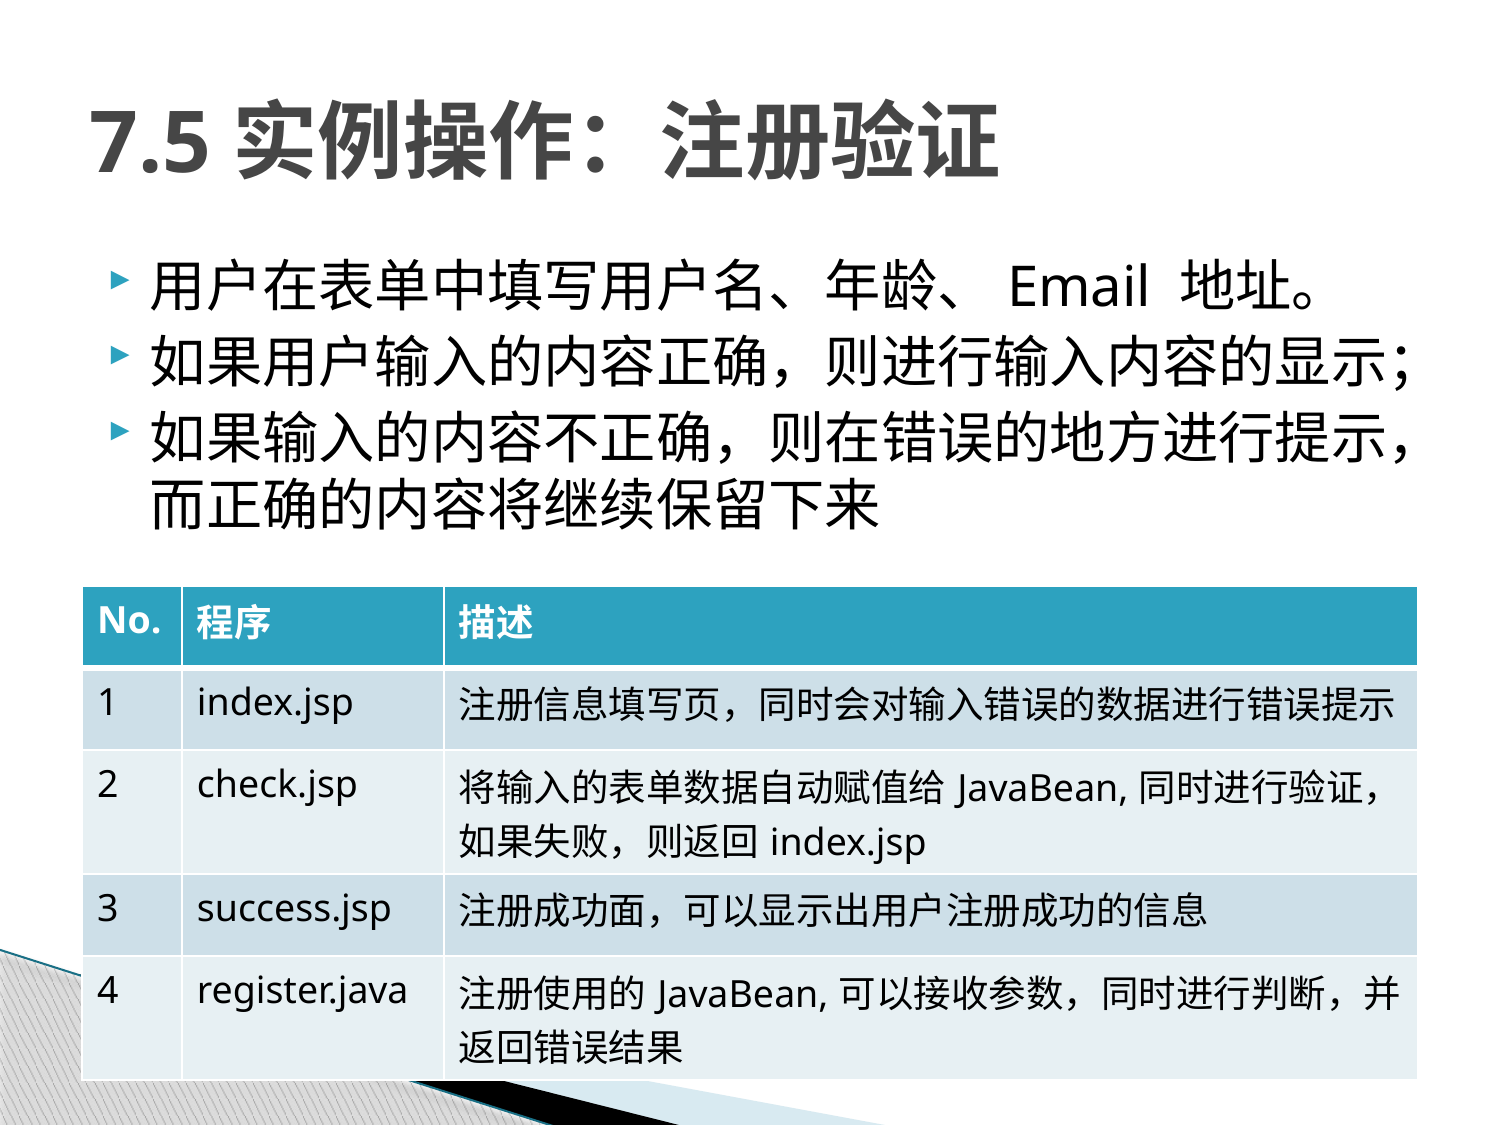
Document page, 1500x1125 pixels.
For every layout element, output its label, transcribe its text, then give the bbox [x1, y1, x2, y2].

table_cell 4 [83, 957, 181, 1079]
table_header 程序 [183, 587, 443, 665]
table_cell 注册信息填写页，同时会对输入错误的数据进行错误提示 [445, 671, 1417, 749]
table_cell 3 [83, 875, 181, 955]
table_cell 2 [83, 751, 181, 873]
table_cell 将输入的表单数据自动赋值给JavaBean,同时进行验证，如果失败，则返回index.jsp [445, 751, 1417, 873]
table_cell register.java [183, 957, 443, 1079]
table_cell index.jsp [183, 671, 443, 749]
table_header No. [83, 587, 181, 665]
table_cell 1 [83, 671, 181, 749]
table_header 描述 [445, 587, 1417, 665]
table_cell 注册成功面，可以显示出用户注册成功的信息 [445, 875, 1417, 955]
table_cell 注册使用的JavaBean,可以接收参数，同时进行判断，并返回错误结果 [445, 957, 1417, 1079]
list 用户在表单中填写用户名、年龄、Email 地址。 如果用户输入的内容正确，则进行输入内容的显示； 如果输入的内容不正确，则在错误的地方进行提示，而正确的内容将继续保留下来 [75, 243, 1425, 563]
title 7.5实例操作：注册验证 [75, 45, 1425, 233]
table_cell success.jsp [183, 875, 443, 955]
table_cell check.jsp [183, 751, 443, 873]
